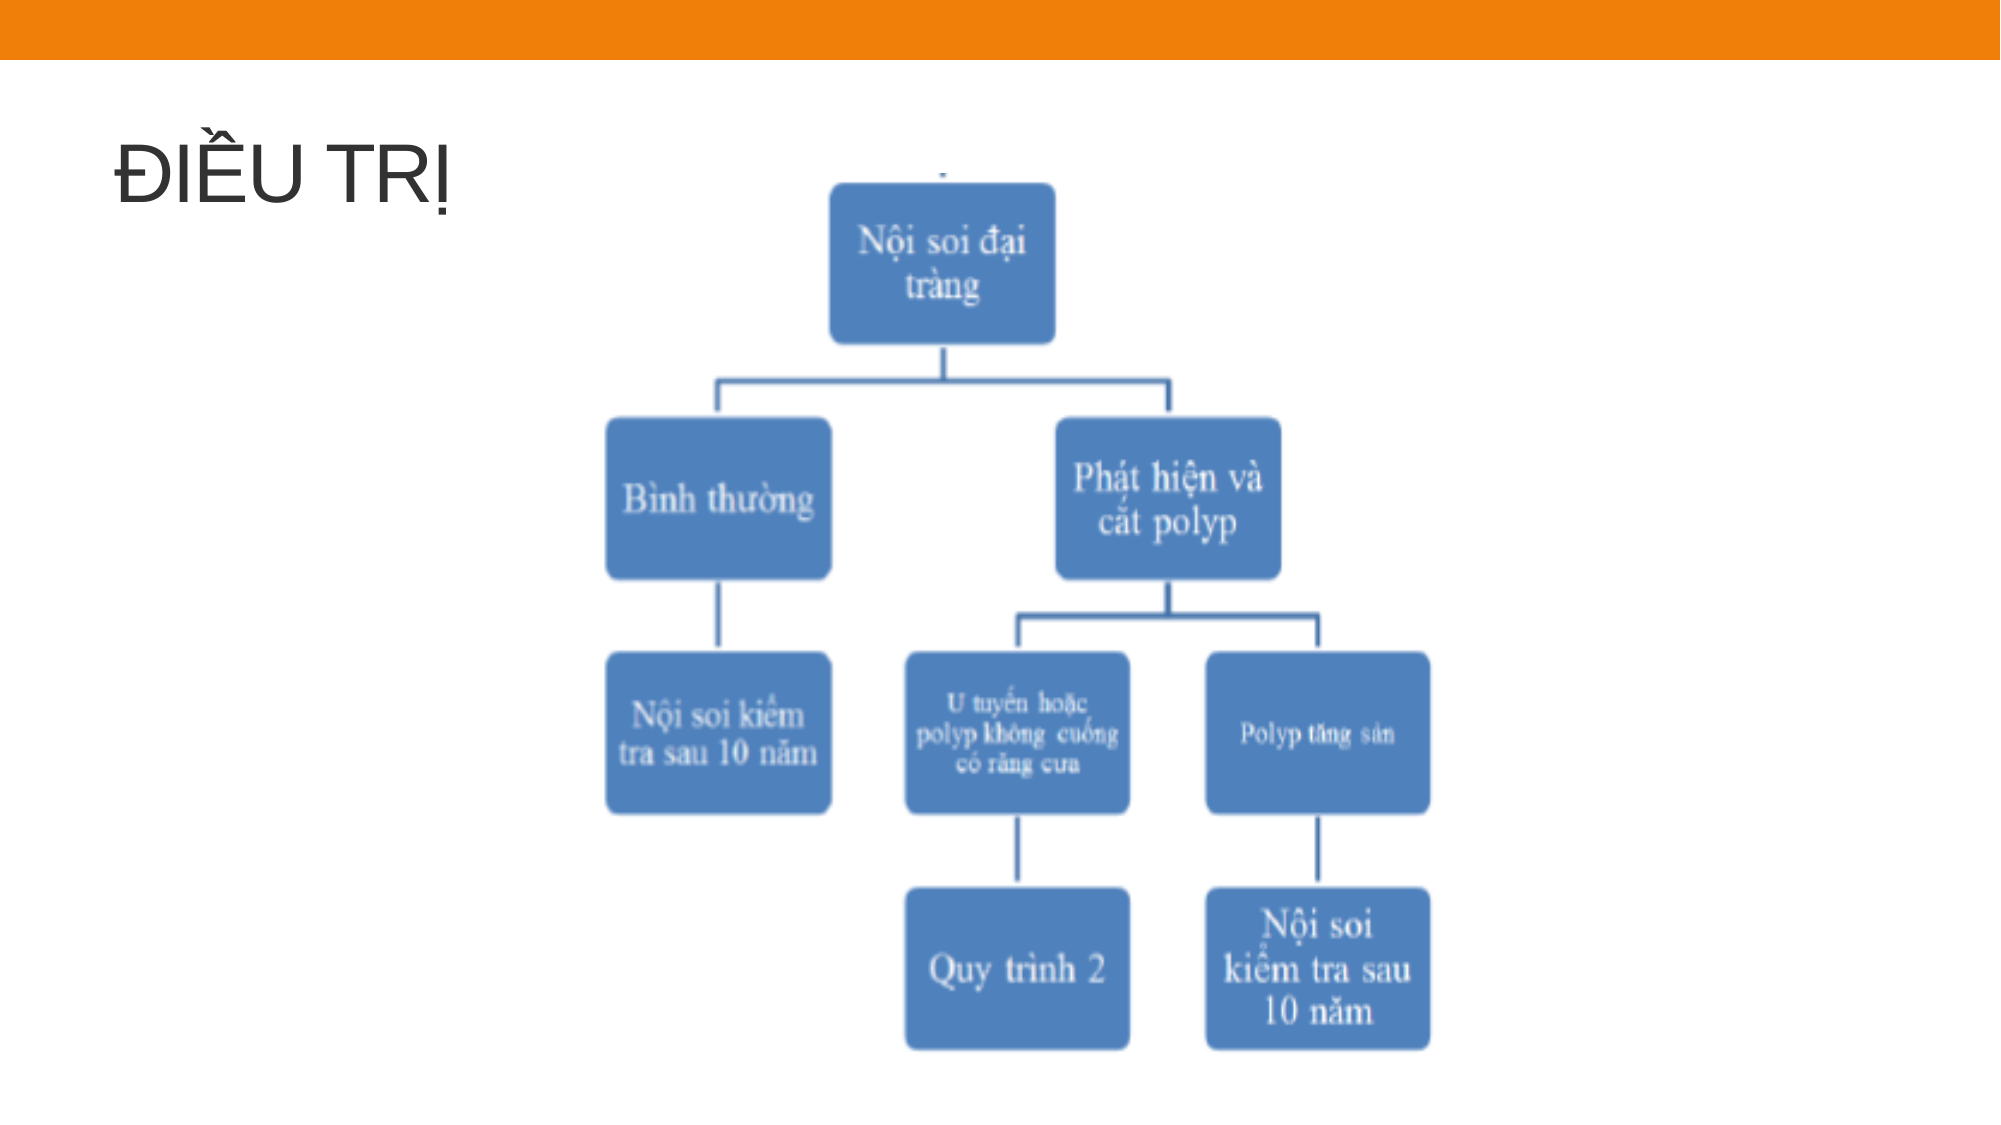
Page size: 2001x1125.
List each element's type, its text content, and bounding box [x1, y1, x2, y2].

title ĐIỀU TRỊ [99, 87, 1900, 250]
picture [494, 173, 1486, 1063]
